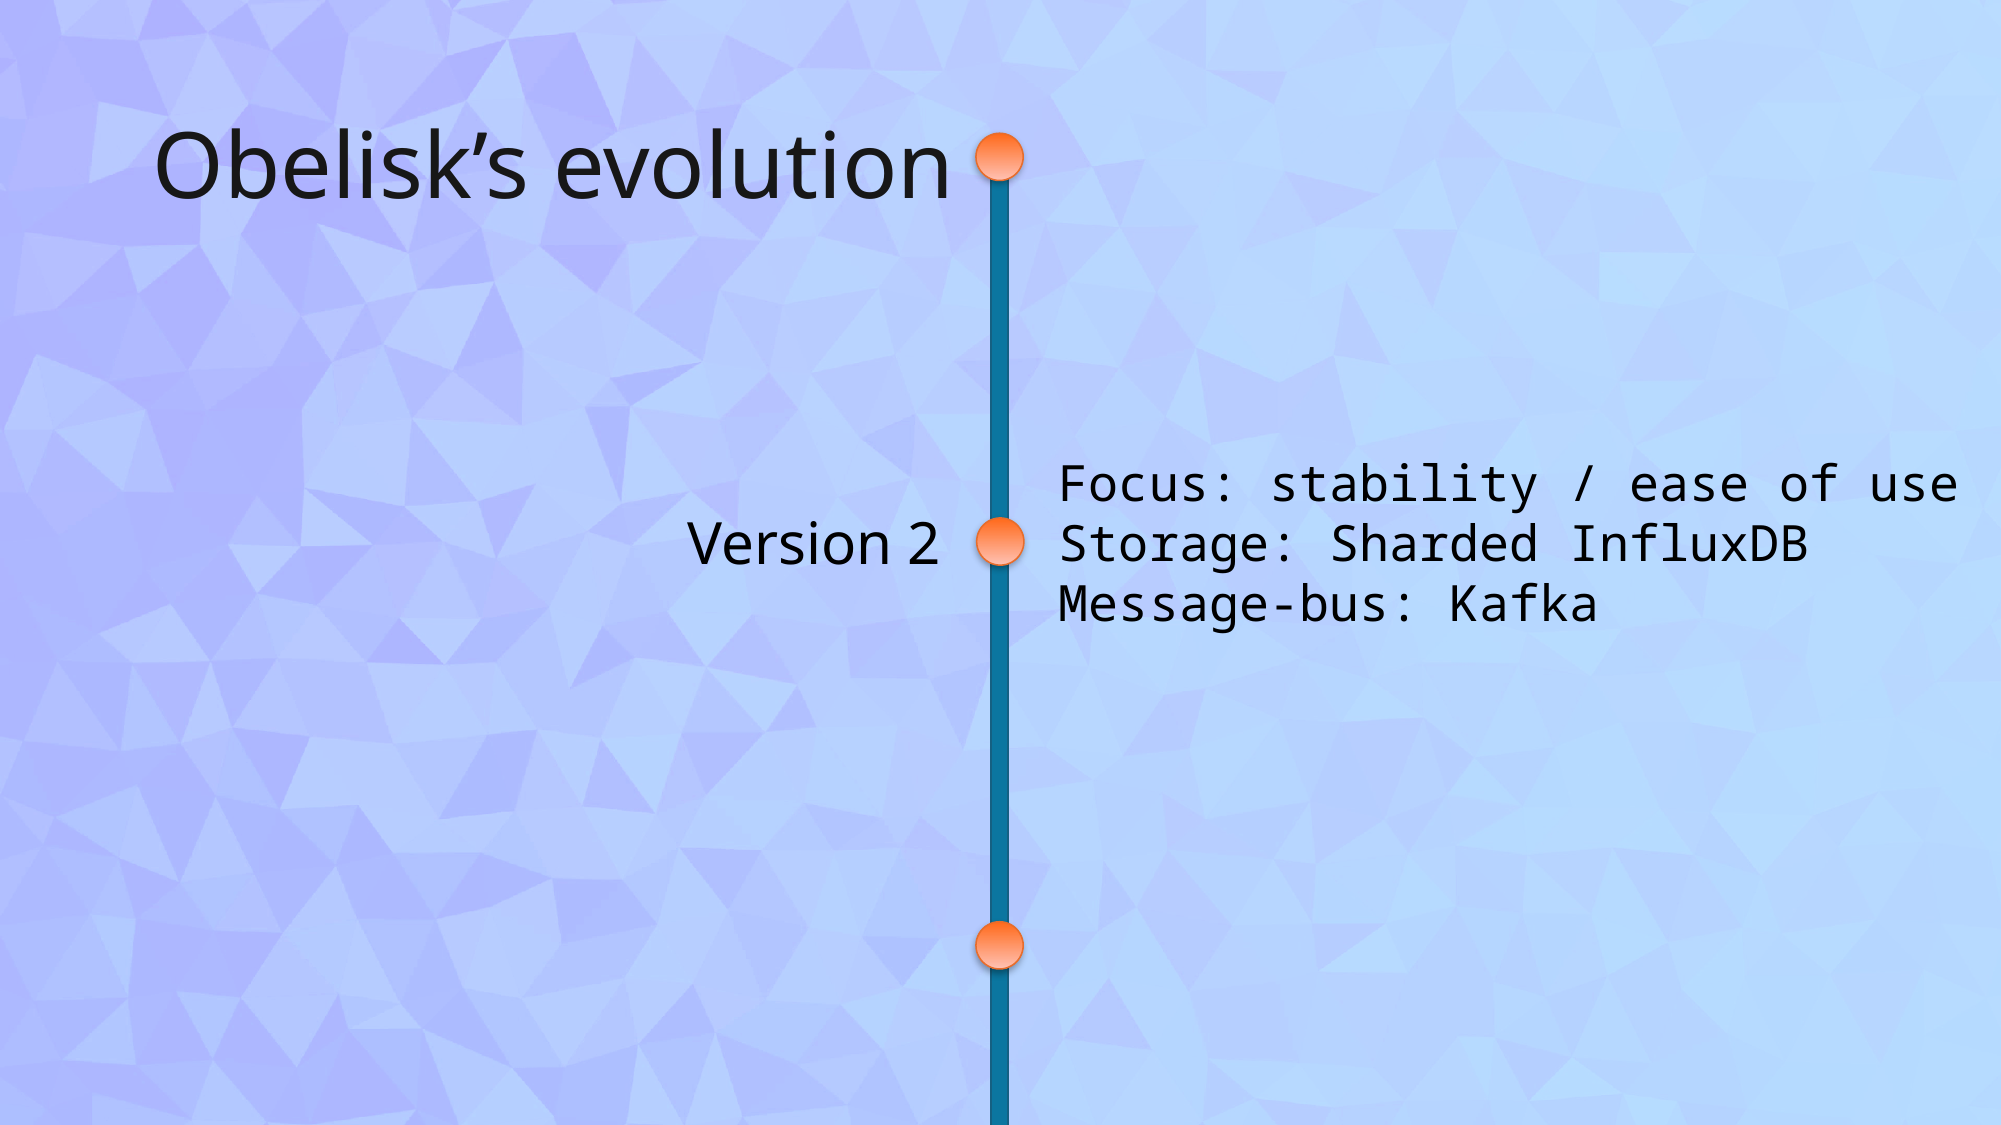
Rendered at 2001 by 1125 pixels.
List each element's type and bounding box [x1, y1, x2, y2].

text_box [0, 58, 2000, 1125]
